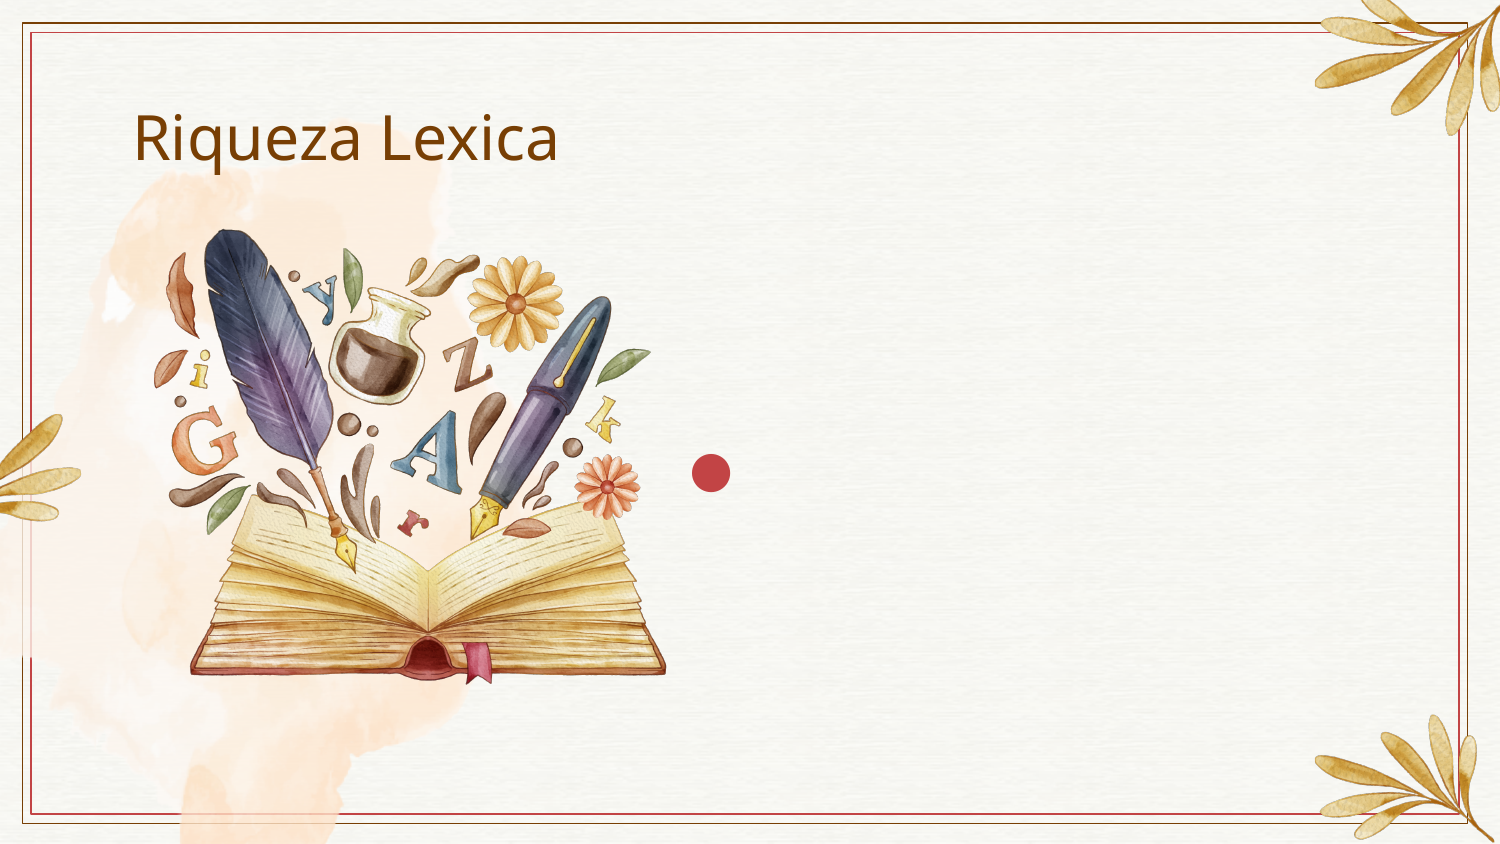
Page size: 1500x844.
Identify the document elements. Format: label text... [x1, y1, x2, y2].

picture [0, 0, 1500, 844]
title Riqueza Lexica [116, 88, 1383, 183]
